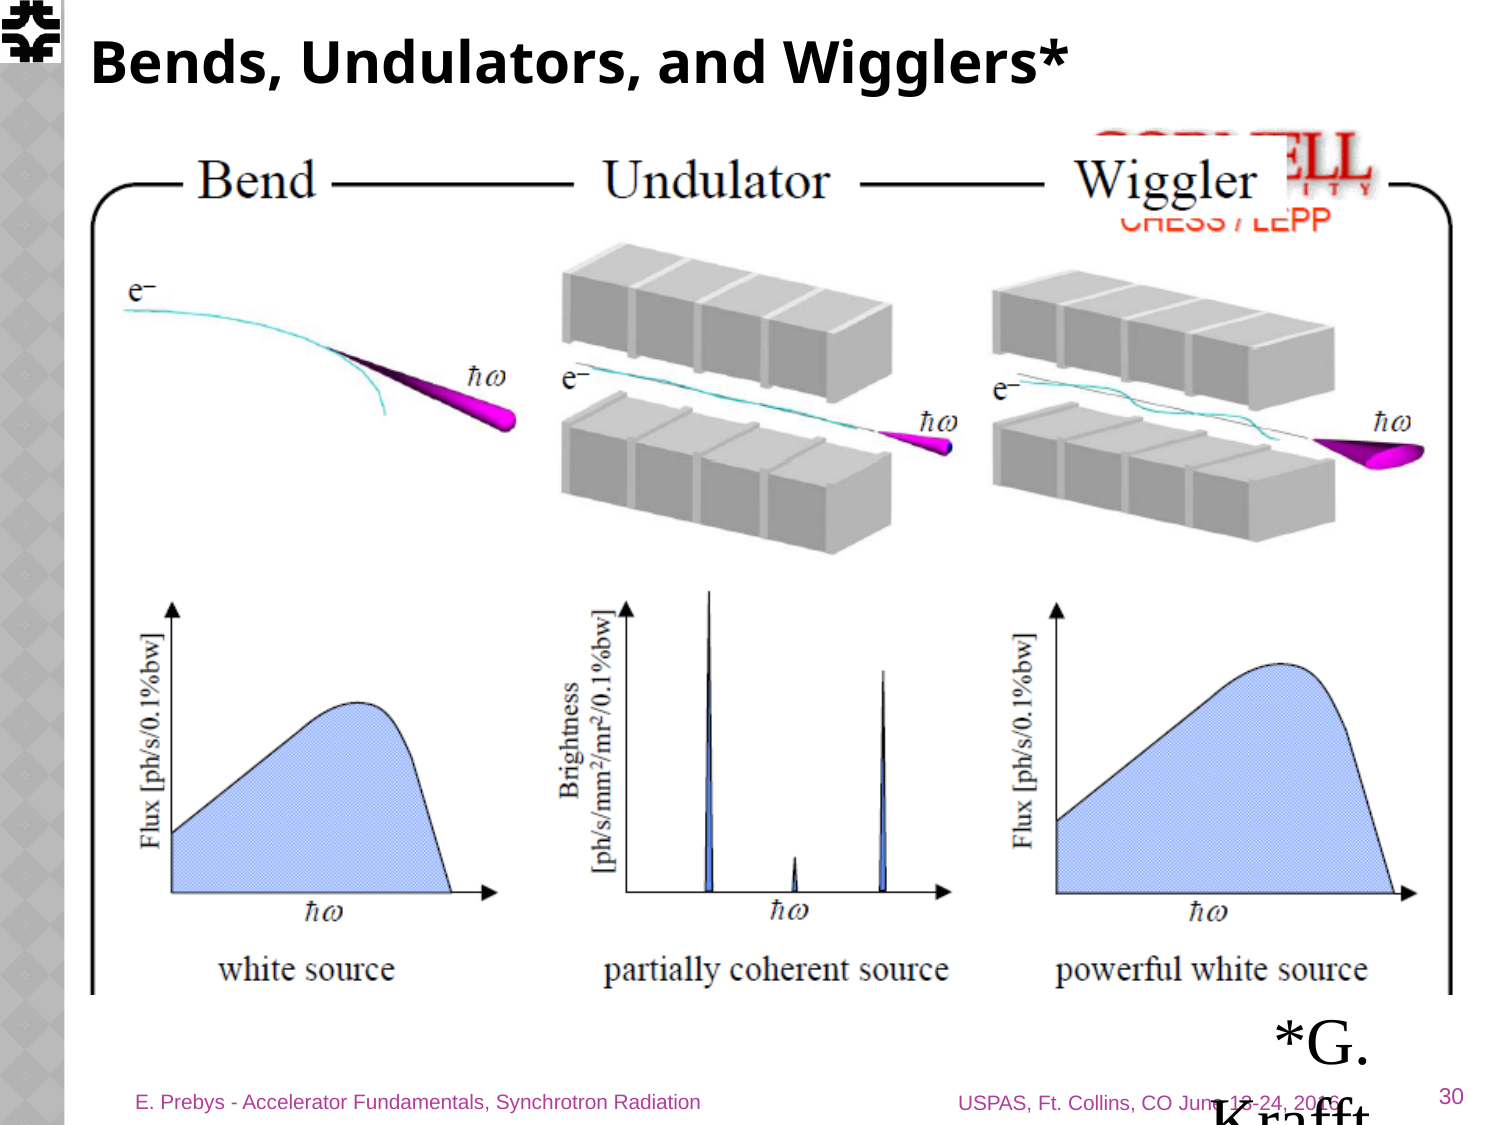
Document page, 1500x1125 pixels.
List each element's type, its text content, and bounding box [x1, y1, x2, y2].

picture [88, 117, 1457, 995]
title Bends, Undulators, and Wigglers* [82, 19, 1476, 96]
text_box *G. Krafft [1134, 1005, 1387, 1125]
footer E. Prebys - Accelerator Fundamentals, Synchrotron Radiation [75, 1076, 716, 1114]
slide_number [863, 1077, 1134, 1115]
picture [0, 0, 61, 63]
slide_number 30 [1387, 1071, 1465, 1110]
